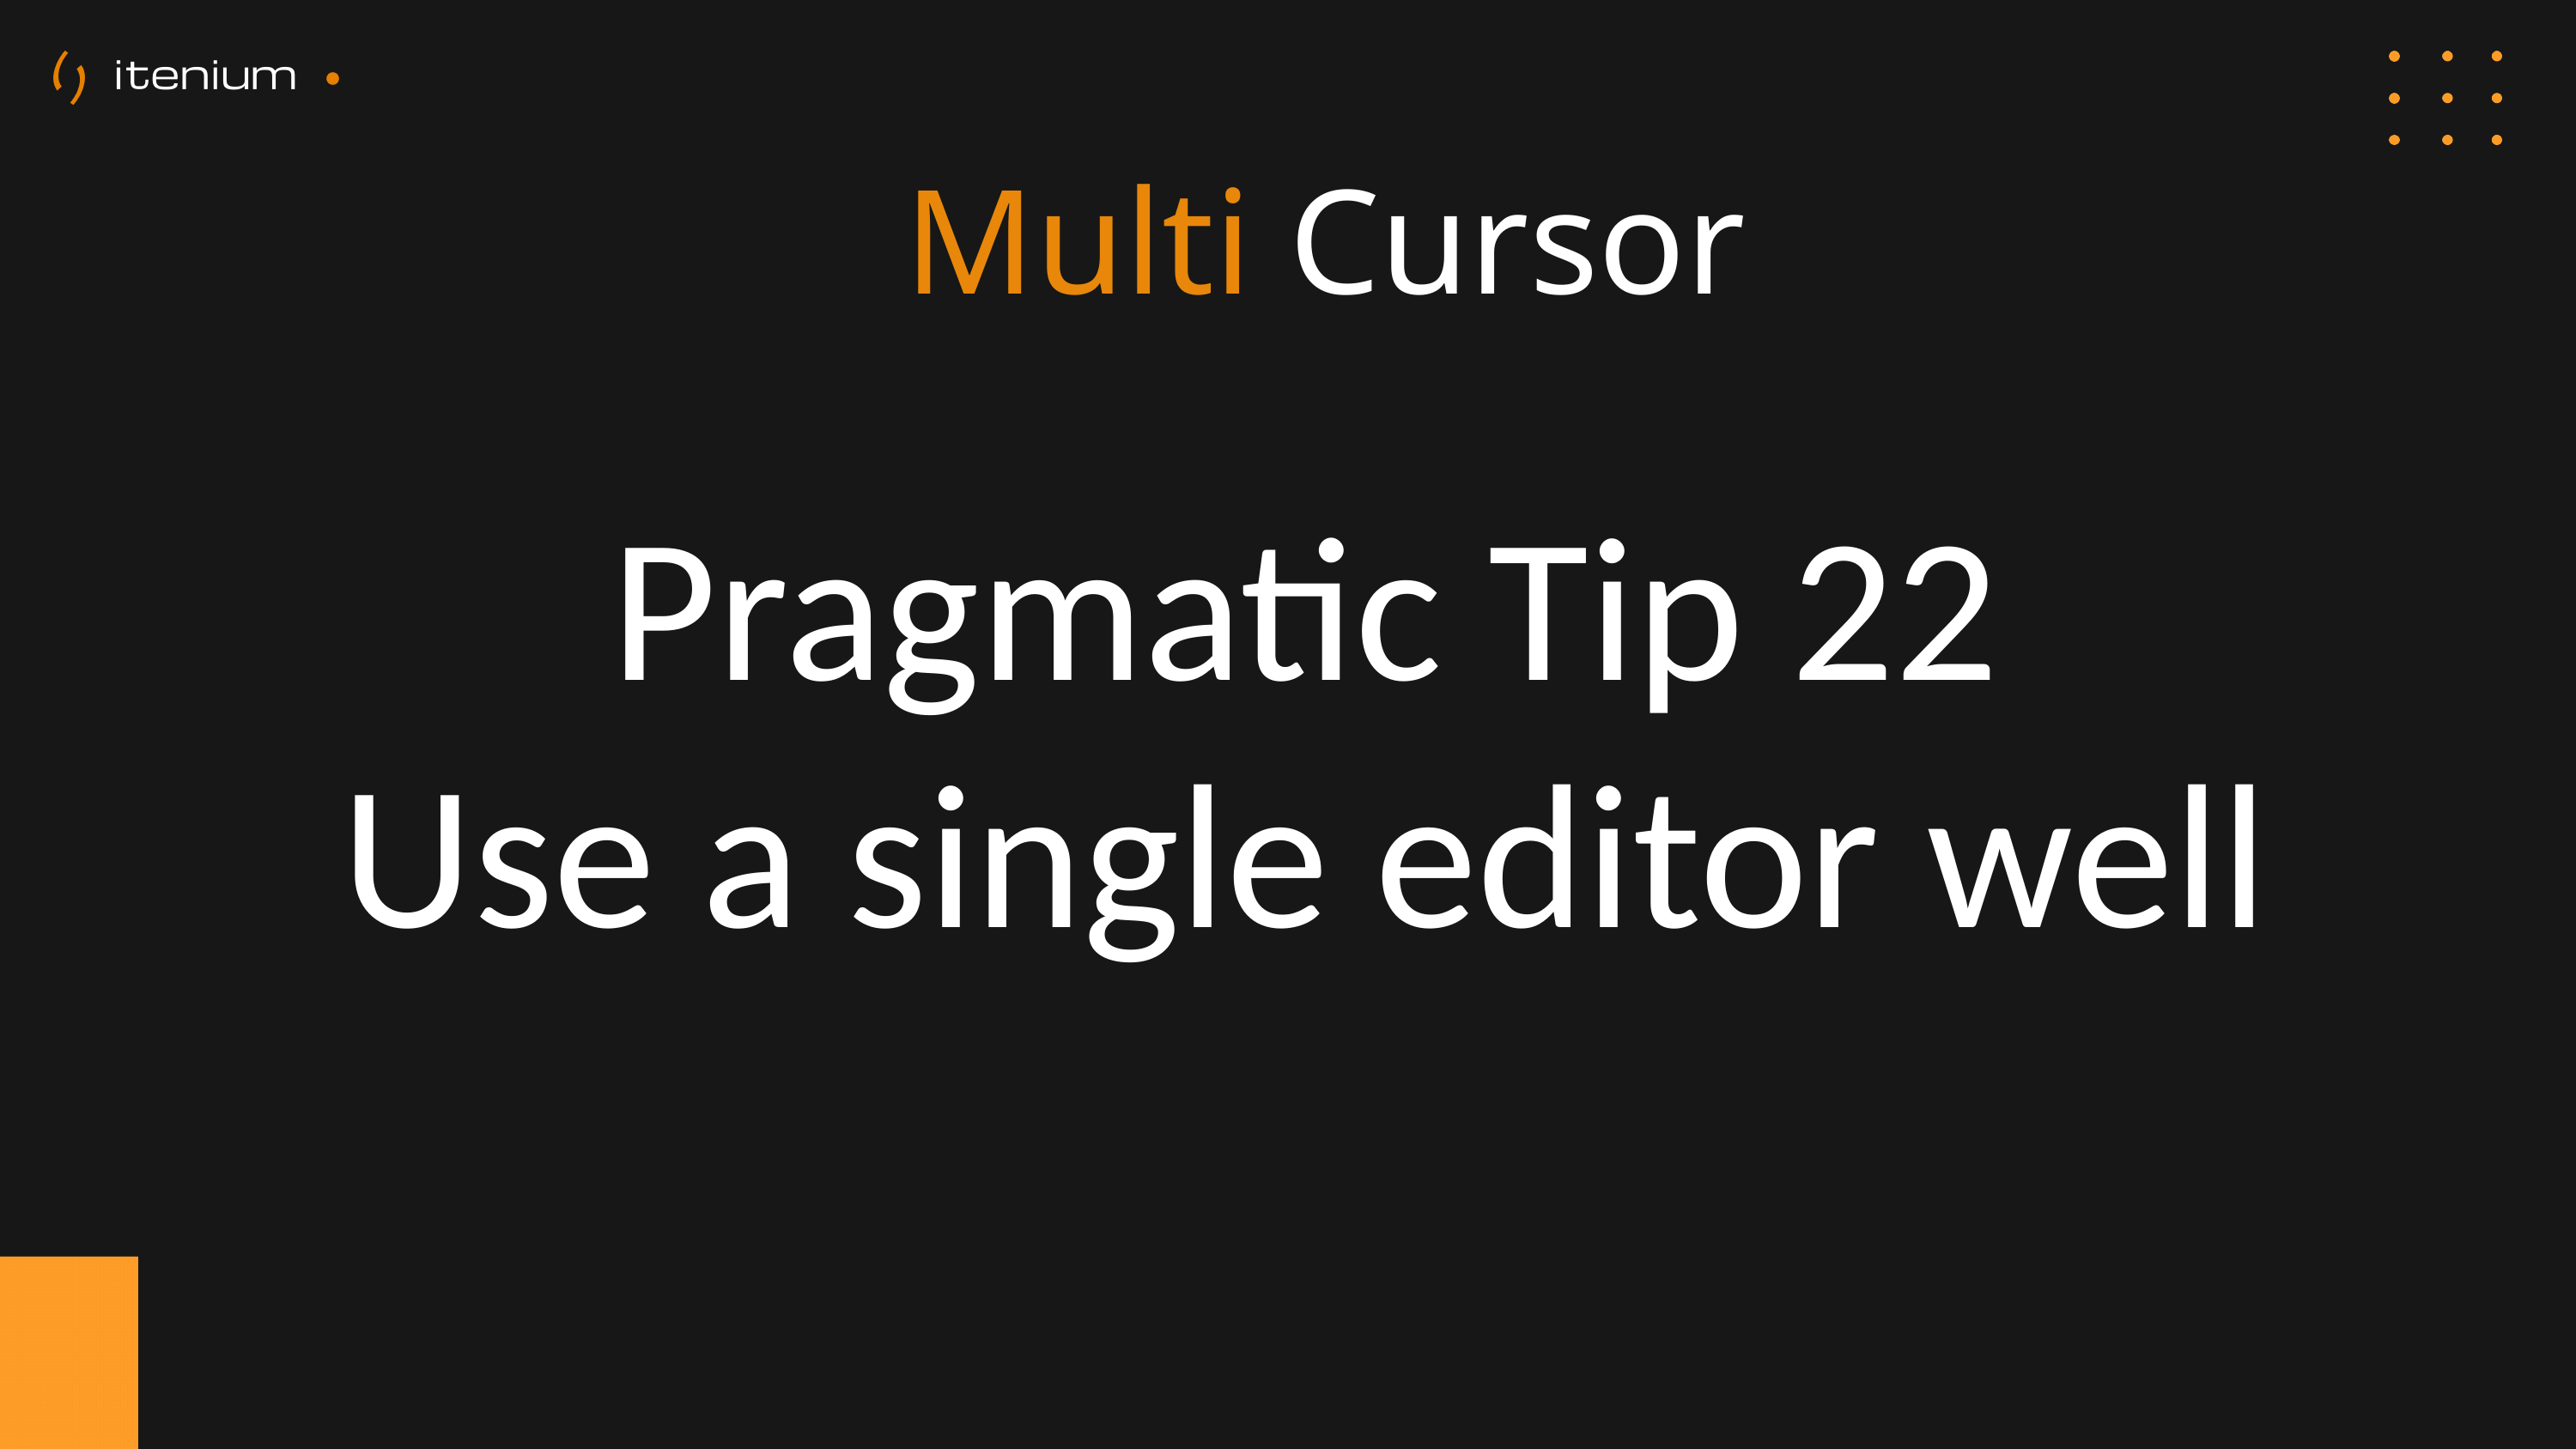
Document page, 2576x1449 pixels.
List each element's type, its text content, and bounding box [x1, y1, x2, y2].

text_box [2389, 51, 2502, 145]
picture [0, 1256, 139, 1449]
picture [34, 33, 360, 121]
text_box Multi Cursor [493, 149, 2044, 324]
text_box Pragmatic Tip 22 Use a single editor well [34, 468, 2576, 975]
